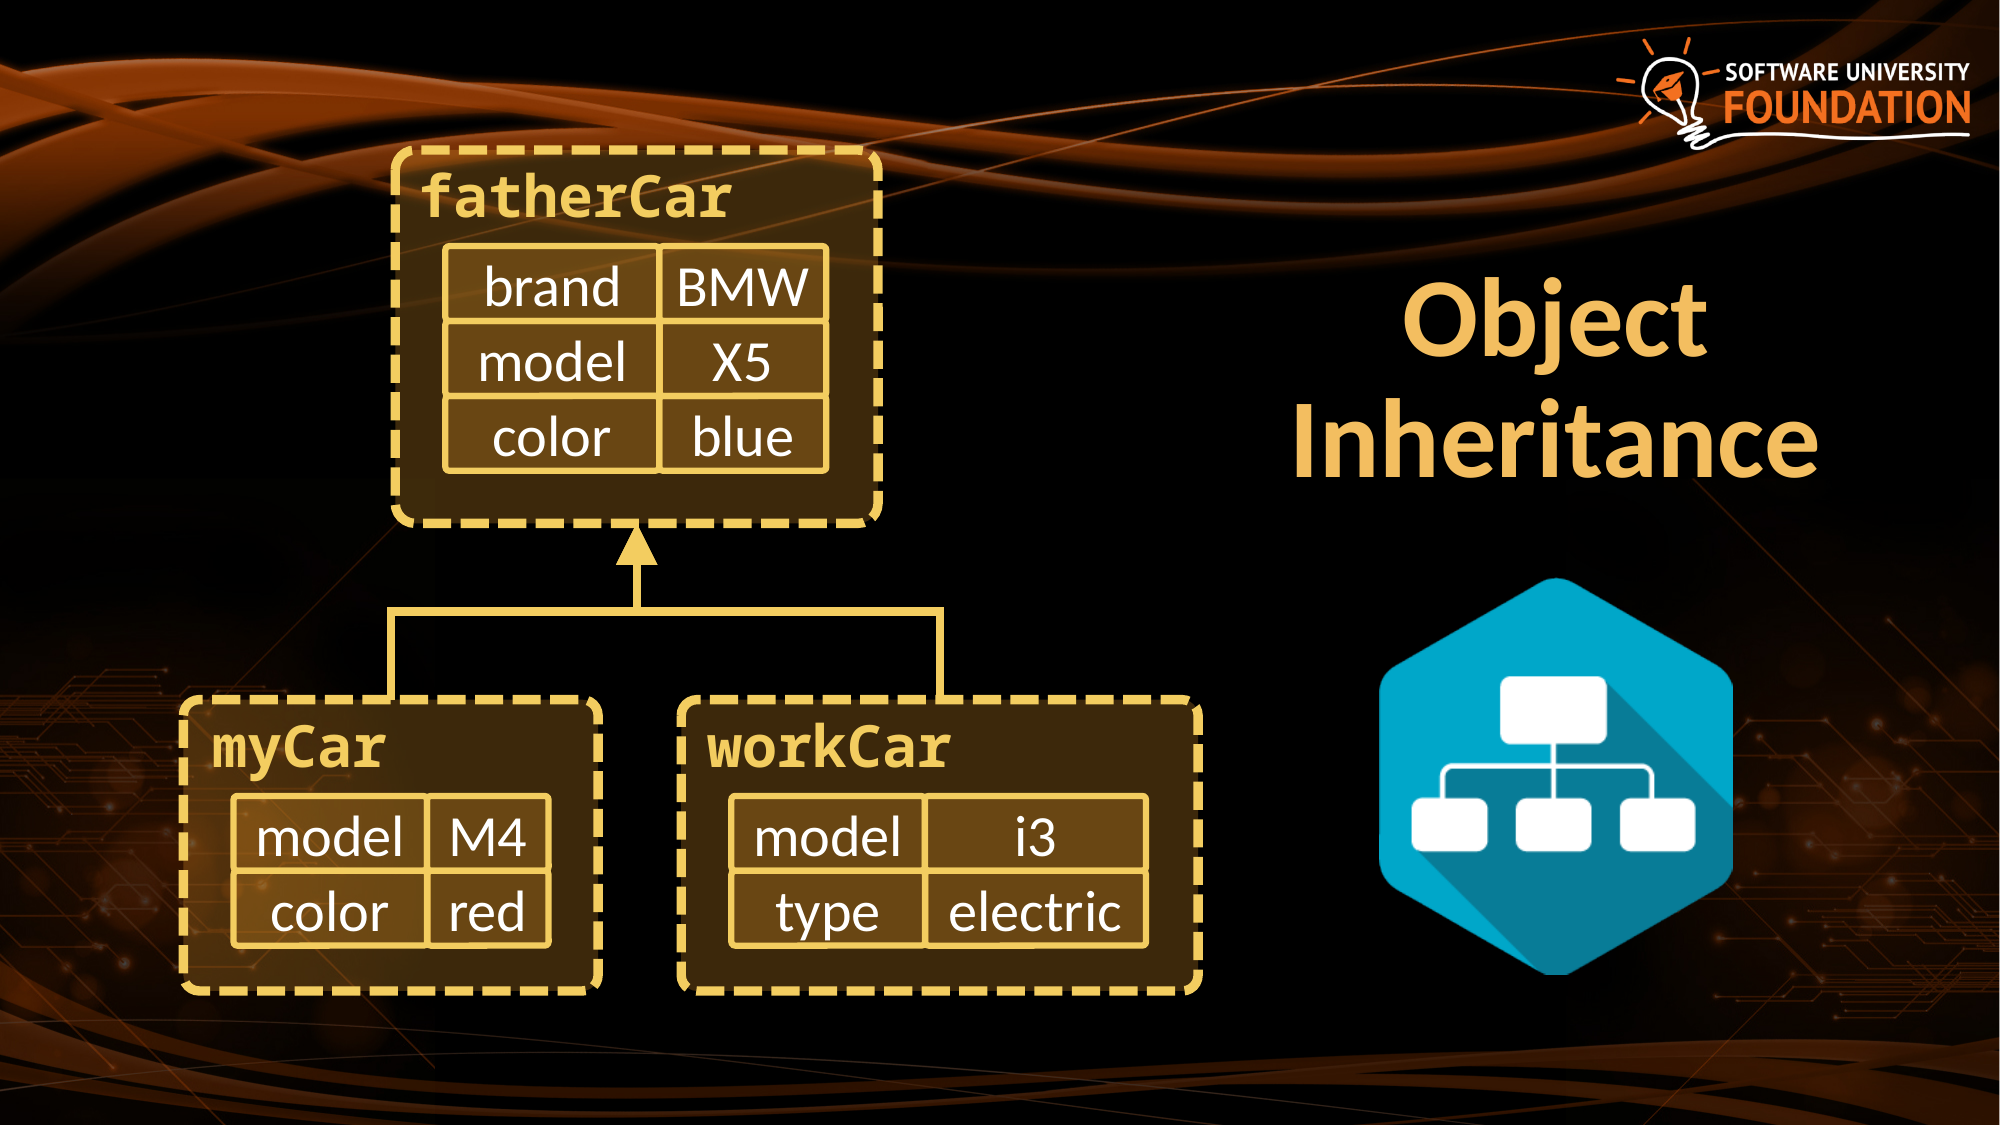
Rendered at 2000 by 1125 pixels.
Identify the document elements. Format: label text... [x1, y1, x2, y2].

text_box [183, 149, 1199, 991]
title Object Inheritance [1224, 223, 1888, 508]
picture [0, 0, 2000, 1125]
